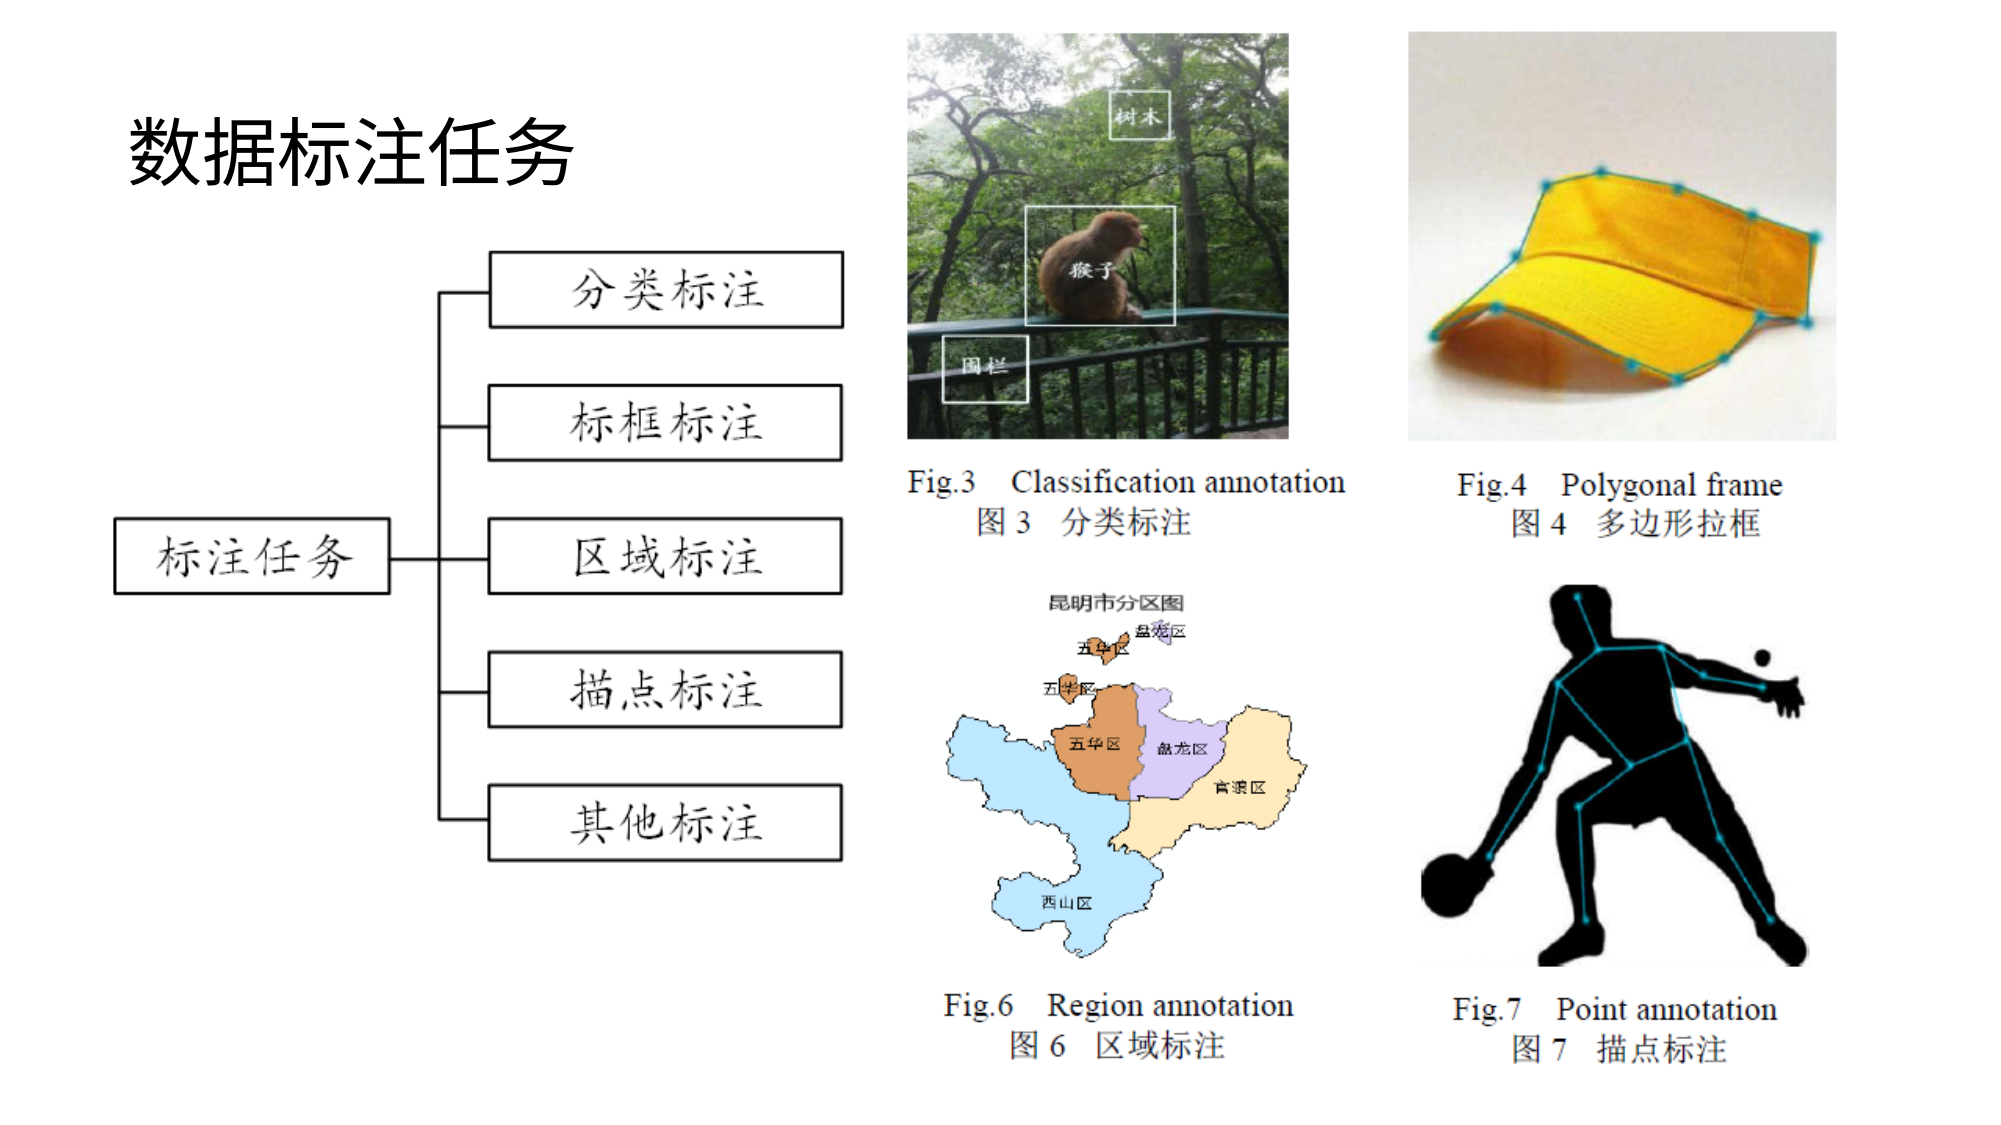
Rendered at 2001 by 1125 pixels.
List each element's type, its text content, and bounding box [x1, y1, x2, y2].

picture [1371, 0, 1865, 557]
picture [890, 575, 1350, 1085]
title 数据标注任务 [112, 95, 722, 217]
picture [112, 248, 846, 877]
picture [867, 0, 1350, 546]
picture [1398, 571, 1838, 1089]
